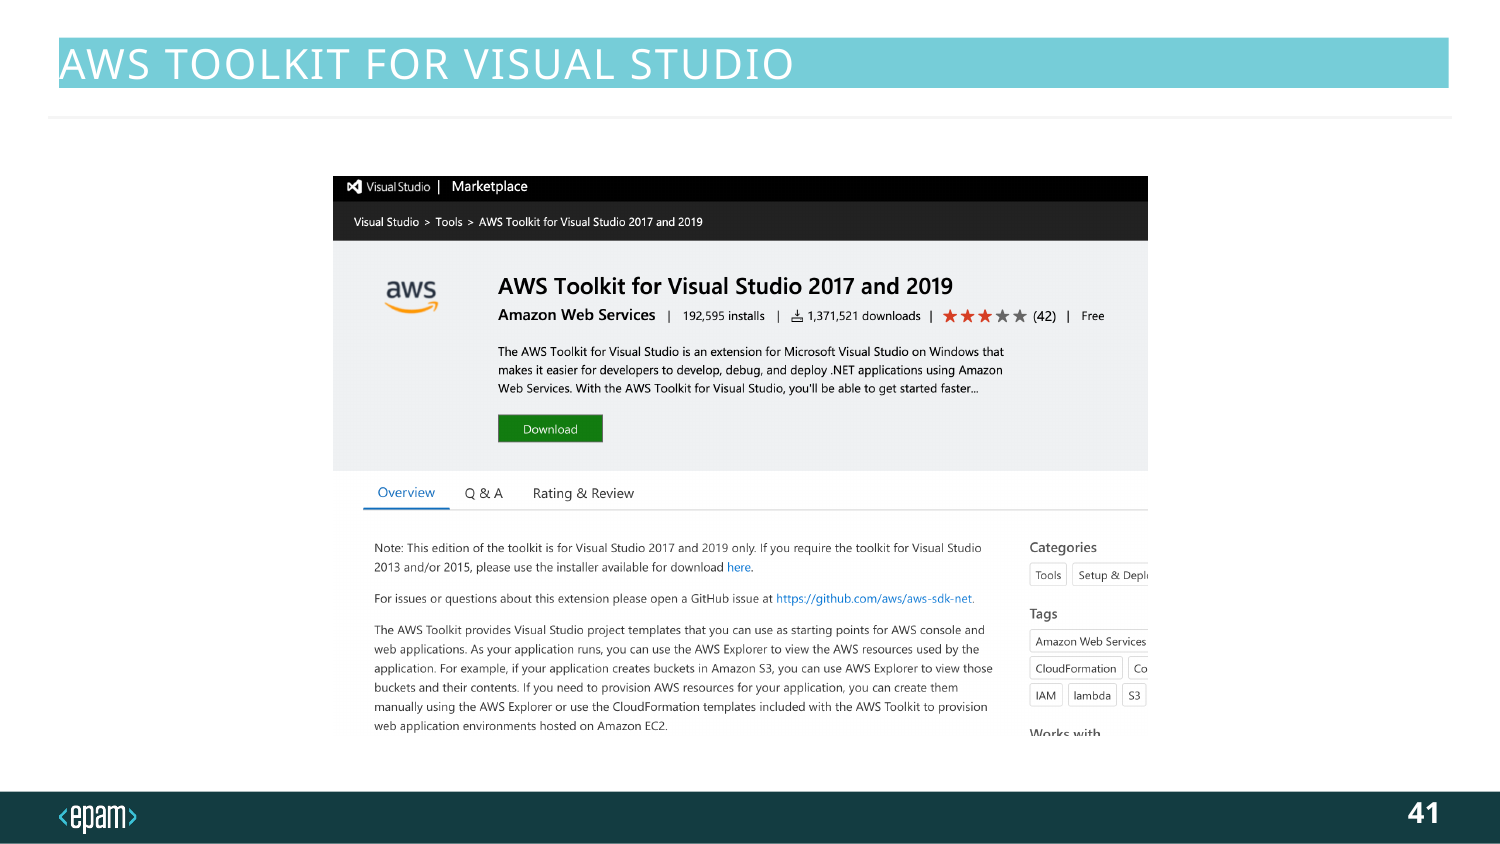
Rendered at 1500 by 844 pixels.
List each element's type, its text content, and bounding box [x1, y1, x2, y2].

slide_number 41 [1216, 791, 1442, 844]
text_box AWS TOOLKIT FOR VISUAL STUDIO [59, 37, 1449, 88]
picture [333, 176, 1148, 736]
